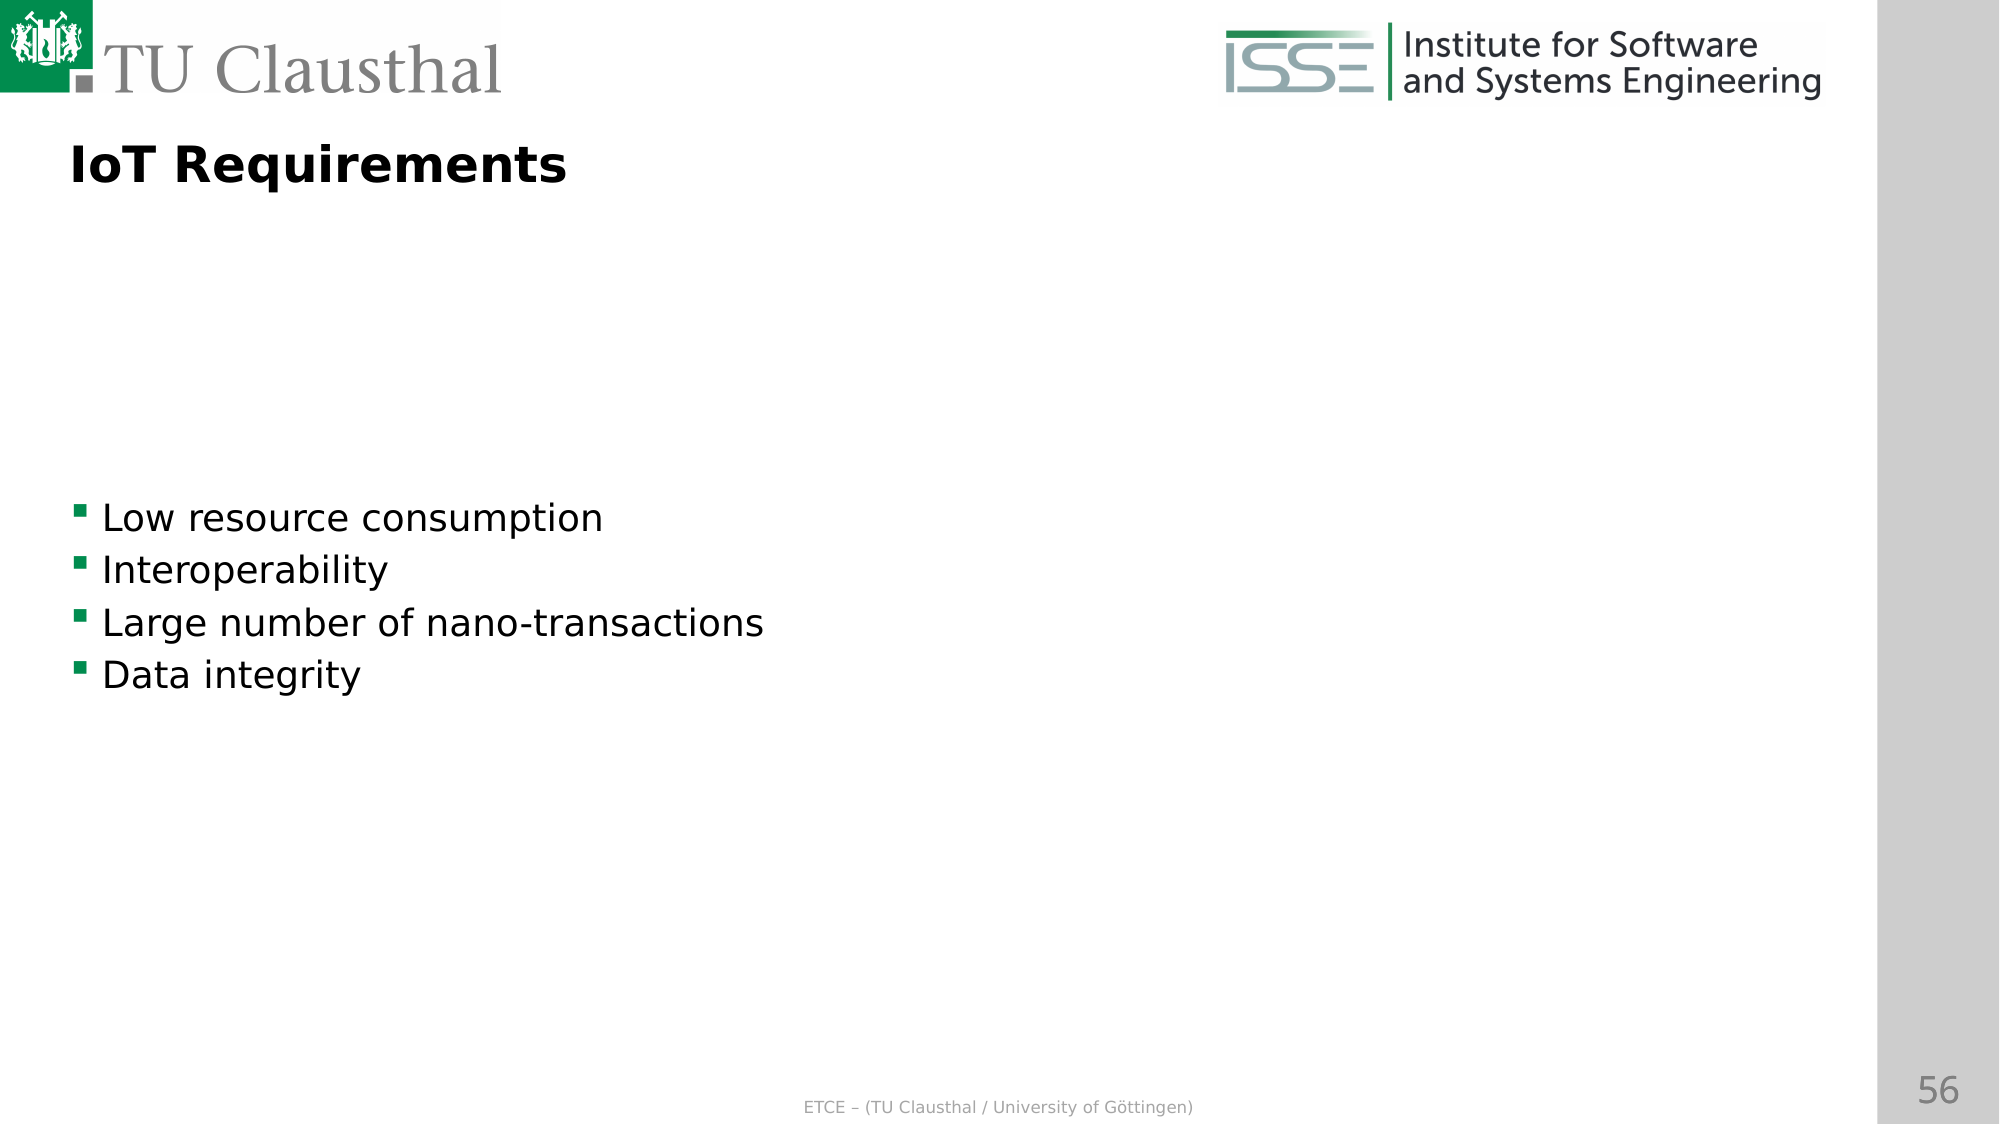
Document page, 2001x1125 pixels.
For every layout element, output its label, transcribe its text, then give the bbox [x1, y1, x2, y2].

text_box IoT Requirements [55, 125, 1818, 208]
text_box Low resource consumption Interoperability Large number of nano-transactions Data integrity [55, 208, 1818, 1034]
picture [1218, 22, 1826, 107]
picture [0, 0, 501, 93]
